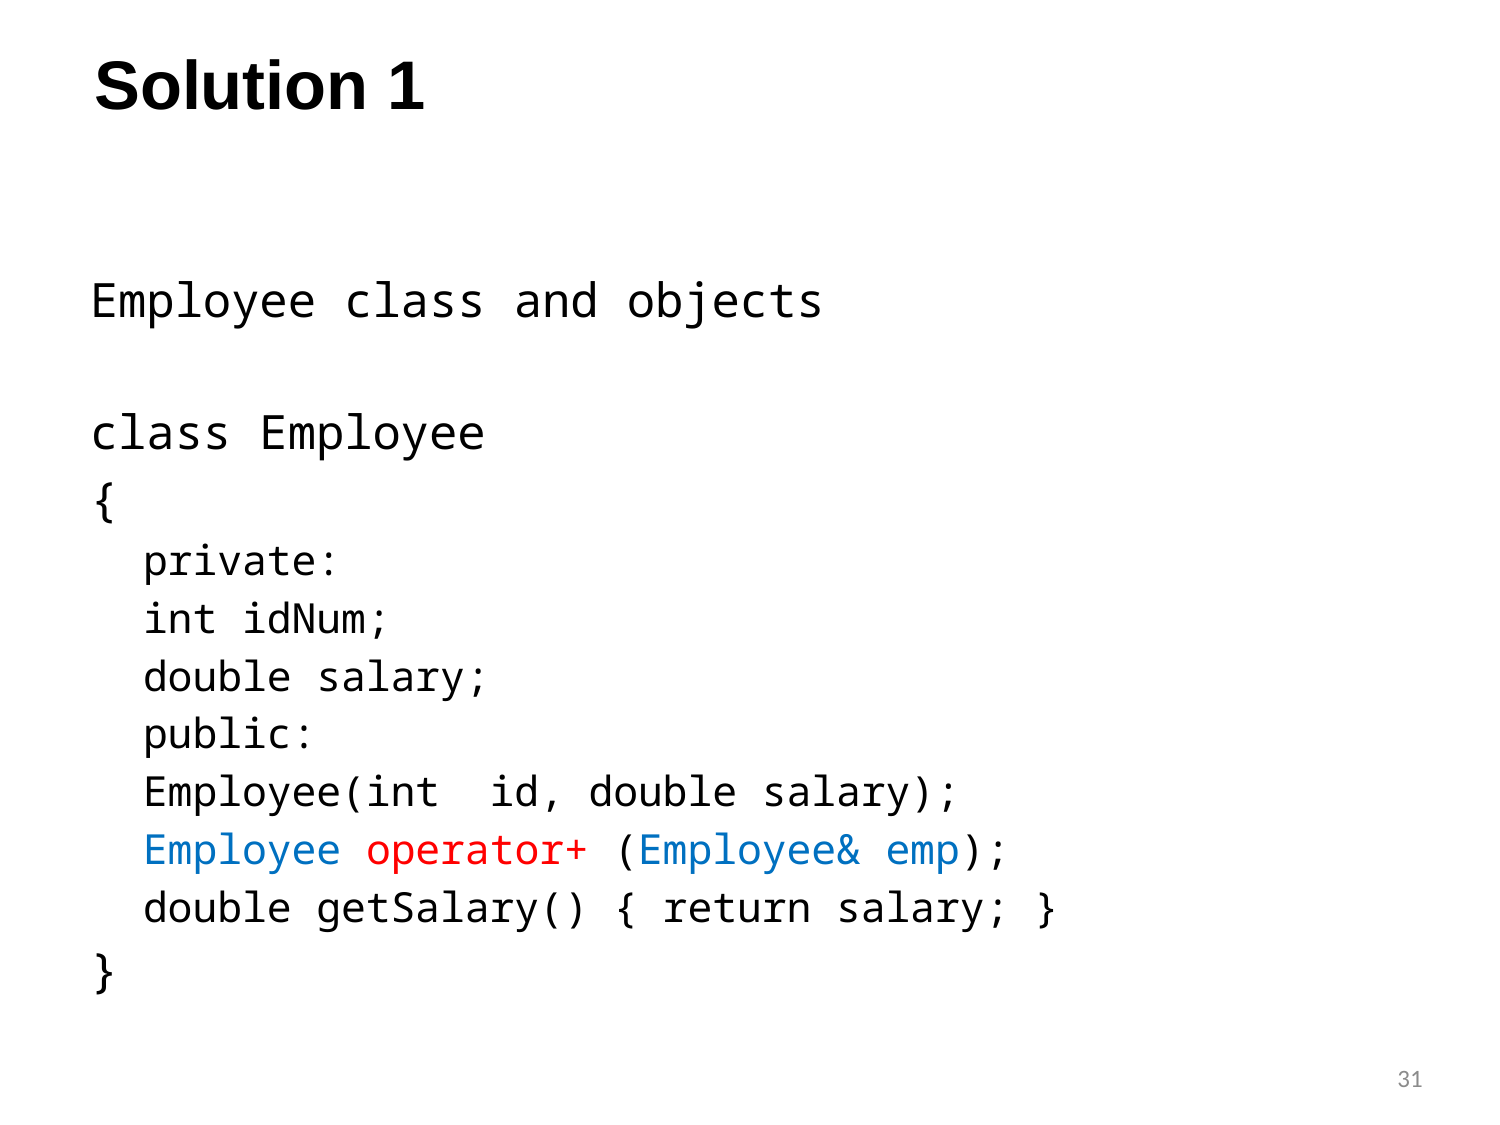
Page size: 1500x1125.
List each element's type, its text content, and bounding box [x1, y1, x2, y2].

title Solution 1 [79, 14, 1417, 151]
slide_number 31 [1087, 1047, 1438, 1108]
list Employee class and objects class Employee { private: int idNum; double salary; public: Employee(int id, double salary); Employee operator+ (Employee& emp); double getSalary() { return salary; } } [75, 262, 1425, 1005]
